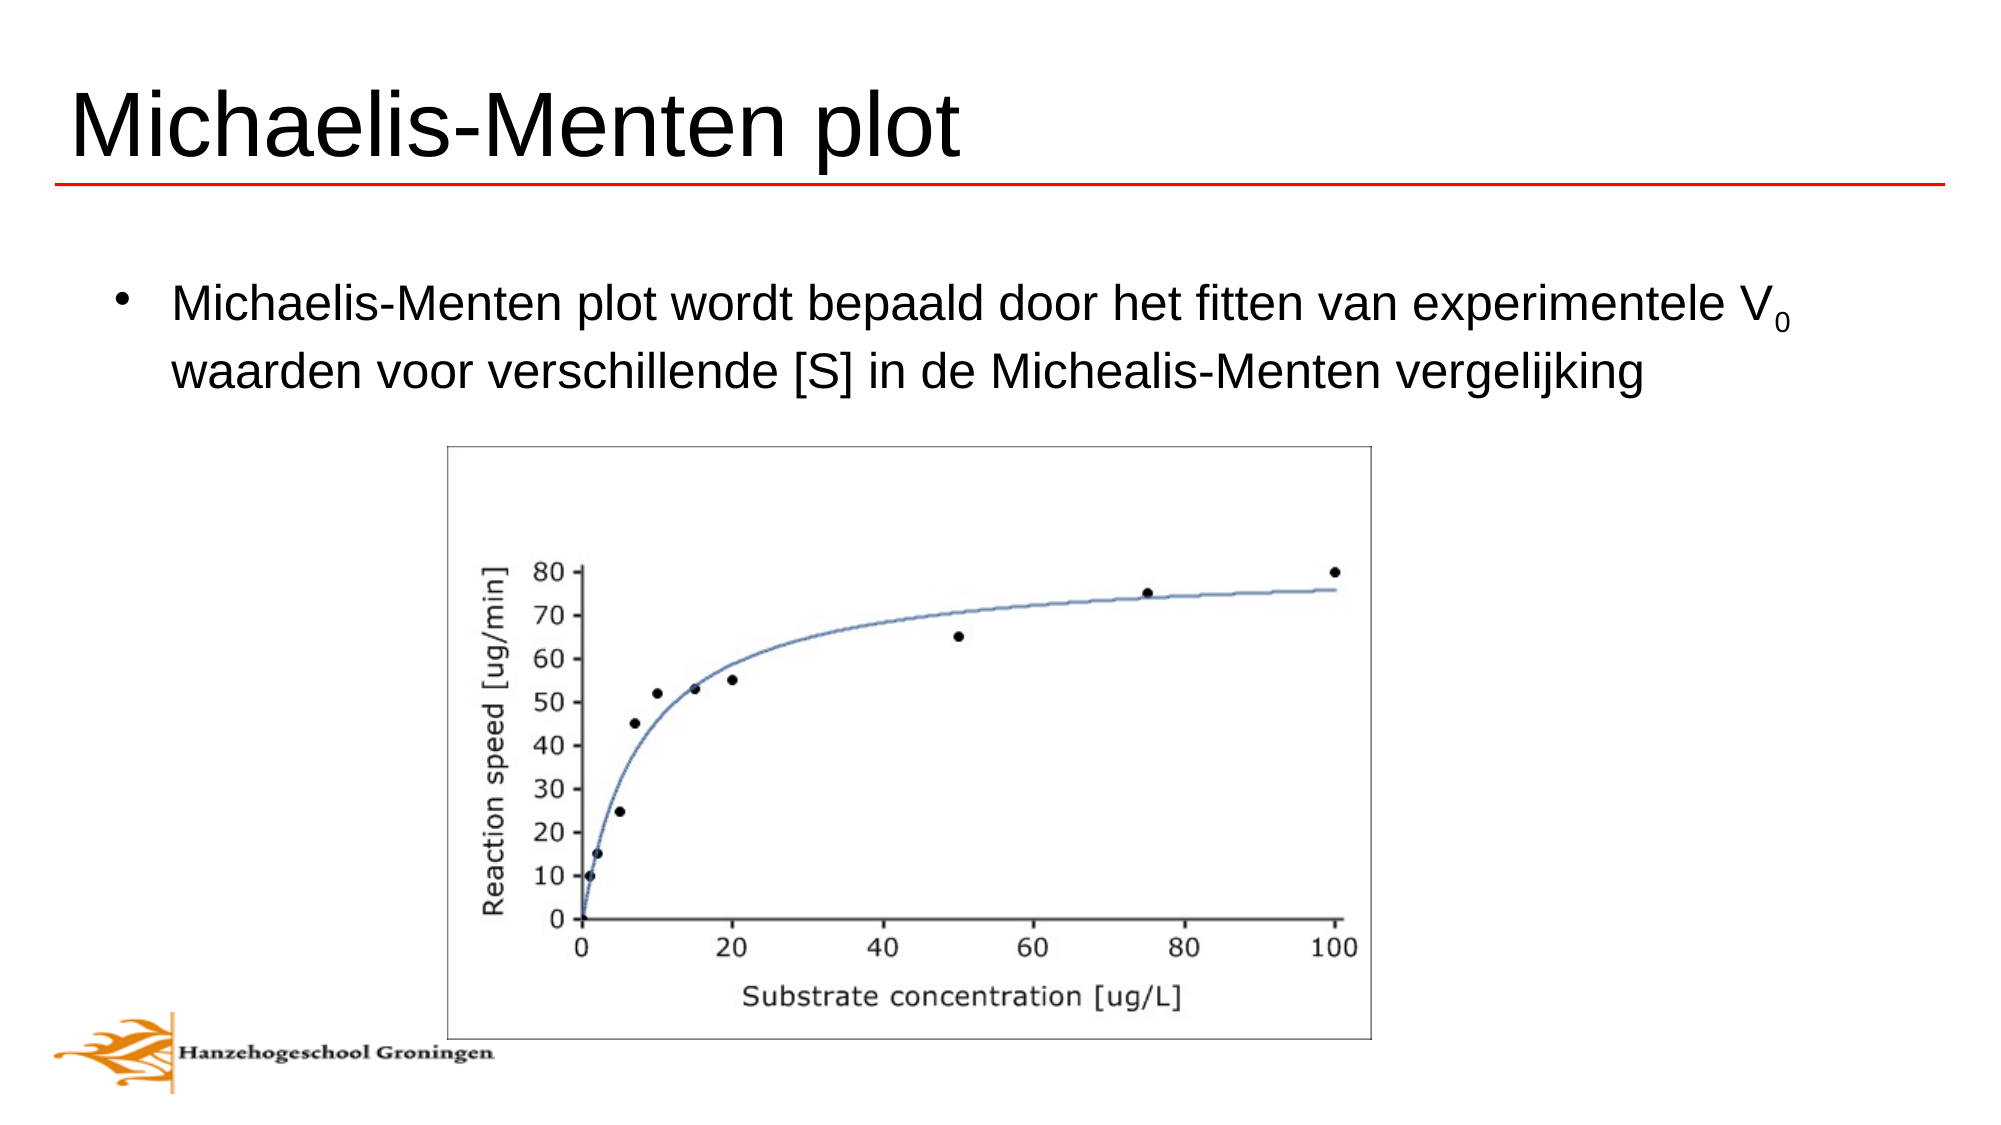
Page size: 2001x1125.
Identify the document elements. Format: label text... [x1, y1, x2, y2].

picture [54, 445, 1372, 1094]
title Michaelis-Menten plot [54, 54, 1946, 185]
list Michaelis-Menten plot wordt bepaald door het fitten van experimentele V0 waarden voor verschillende [S] in de Michealis-Menten vergelijking [99, 262, 1905, 1005]
